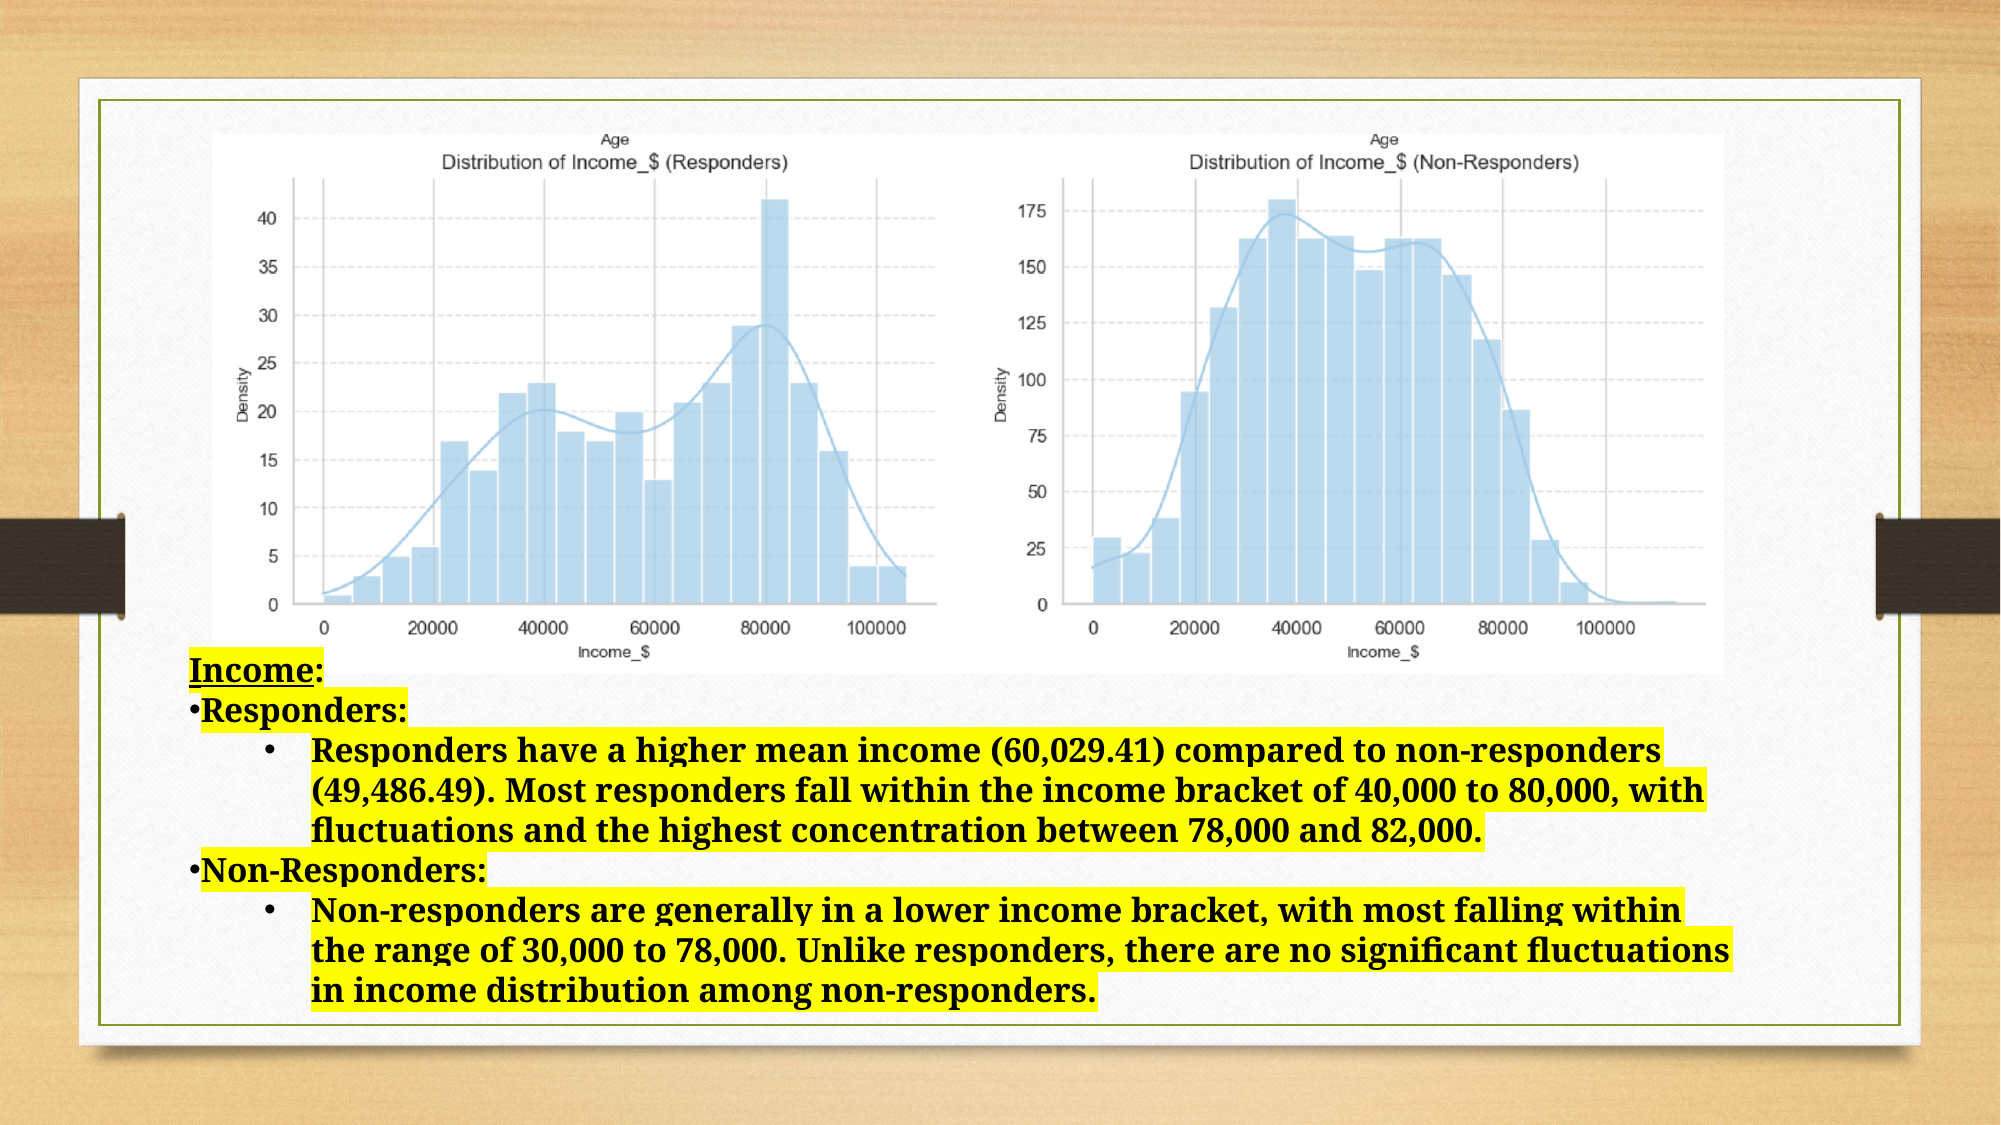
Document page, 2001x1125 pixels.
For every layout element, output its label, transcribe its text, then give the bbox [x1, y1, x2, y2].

picture [0, 0, 2001, 1125]
text_box Income: Responders: Responders have a higher mean income (60,029.41) compared to non-responders (49,486.49). Most responders fall within the income bracket of 40,000 to 80,000, with fluctuations and the highest concentration between 78,000 and 82,000. Non-Responders: Non-responders are generally in a lower income bracket, with most falling within the range of 30,000 to 78,000. Unlike responders, there are no significant fluctuations in income distribution among non-responders. [174, 642, 1748, 1056]
